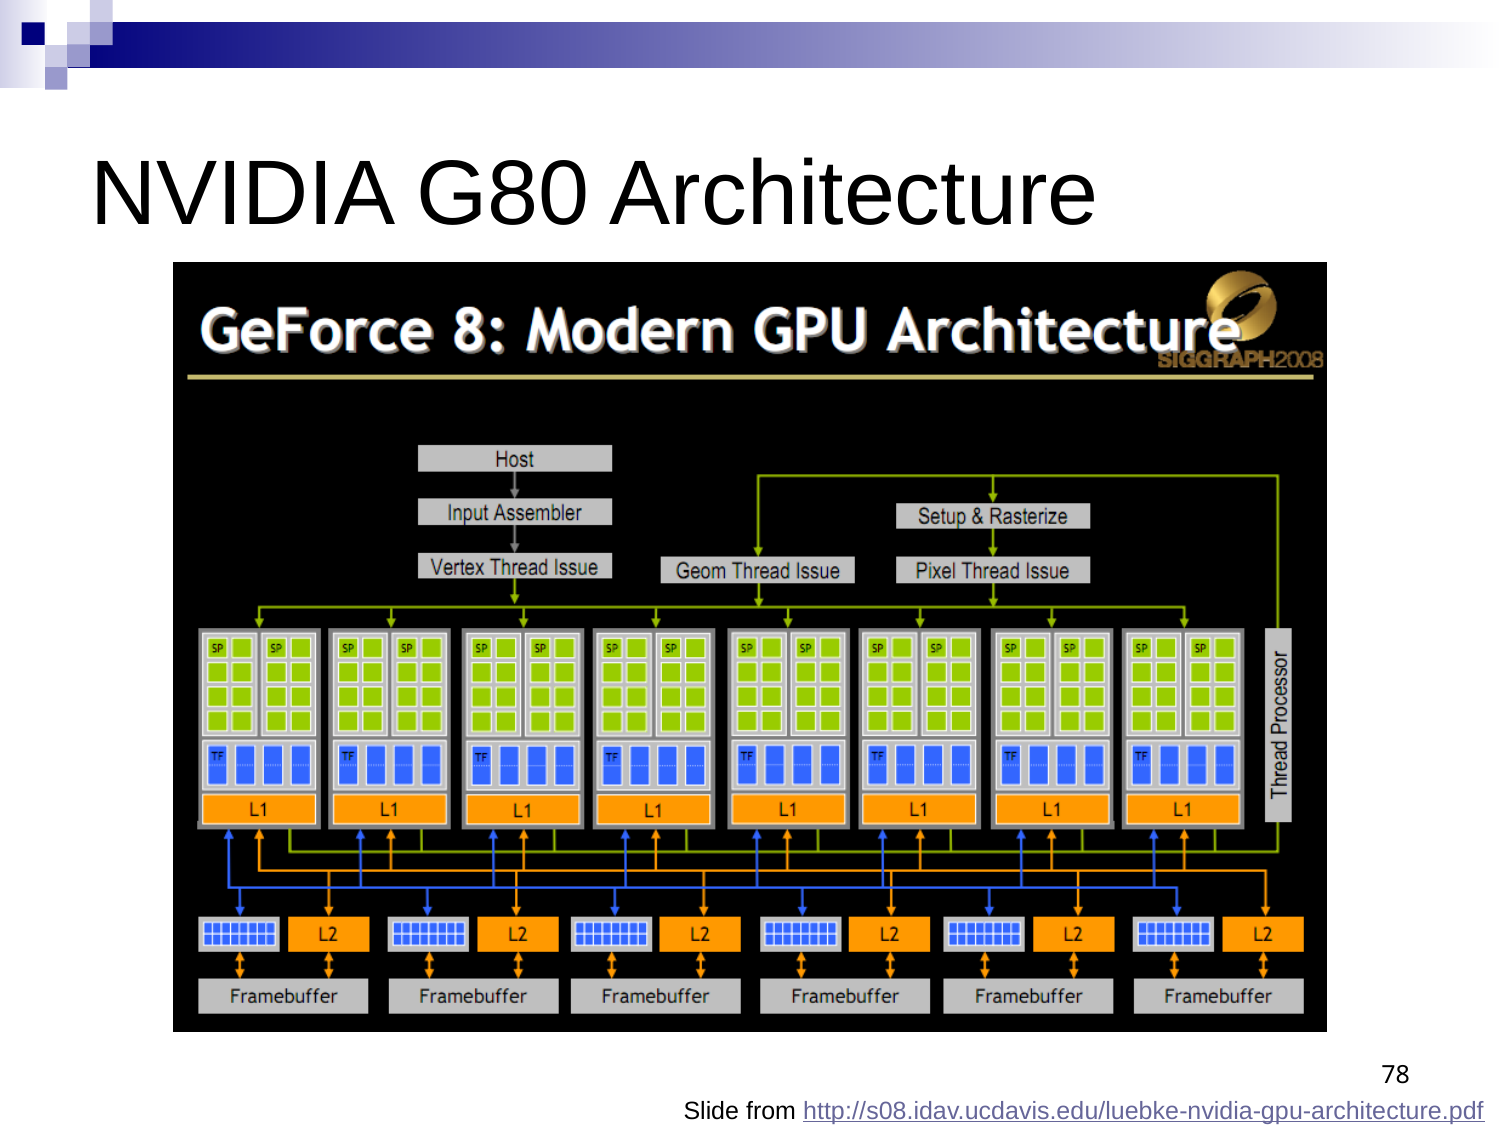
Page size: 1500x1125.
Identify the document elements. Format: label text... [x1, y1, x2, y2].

slide_number 78 [1074, 1025, 1425, 1100]
title NVIDIA G80 Architecture [75, 75, 1425, 300]
picture [173, 262, 1327, 1033]
text_box Slide from http://s08.idav.ucdavis.edu/luebke-nvidia-gpu-architecture.pdf [0, 1086, 1500, 1125]
